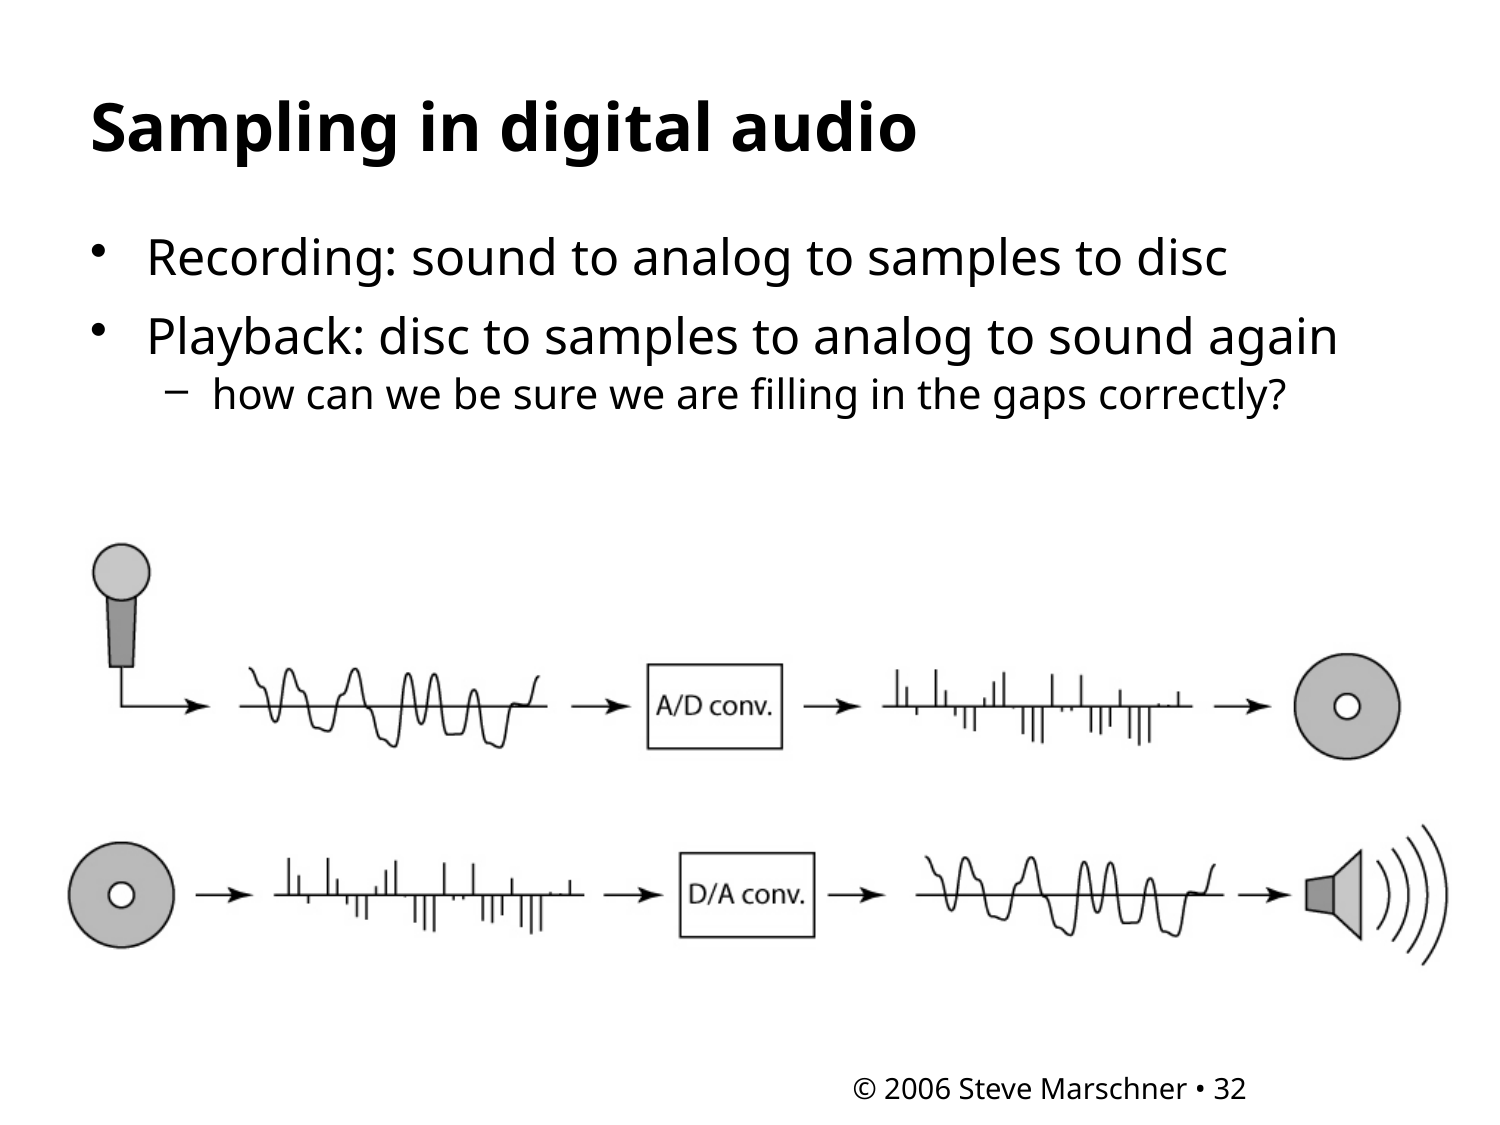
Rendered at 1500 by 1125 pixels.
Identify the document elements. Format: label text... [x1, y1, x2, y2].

title Sampling in digital audio [75, 50, 1350, 200]
list Recording: sound to analog to samples to disc Playback: disc to samples to analog to sound again how can we be sure we are filling in the gaps correctly? [75, 224, 1475, 1038]
footer © 2006 Steve Marschner • 32 [837, 1062, 1500, 1125]
picture [62, 537, 1456, 974]
